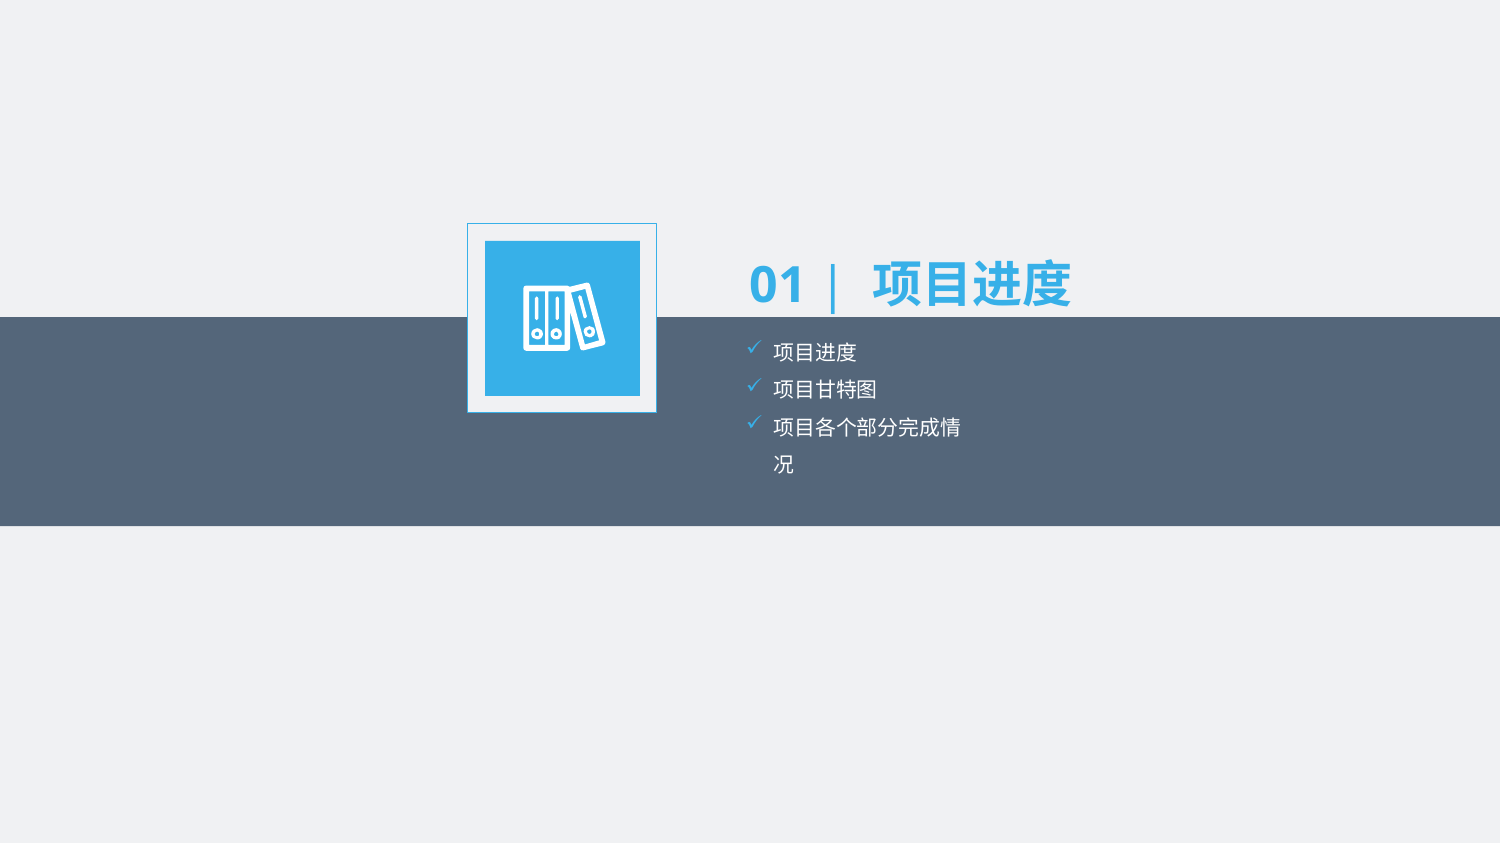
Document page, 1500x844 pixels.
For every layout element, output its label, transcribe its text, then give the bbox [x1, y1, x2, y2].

text_box [0, 315, 1500, 528]
text_box 01 | 项目进度 [749, 222, 1140, 313]
text_box [523, 282, 606, 351]
text_box [483, 239, 642, 398]
text_box 项目进度 项目甘特图 项目各个部分完成情况 [745, 326, 980, 477]
text_box [466, 222, 659, 415]
